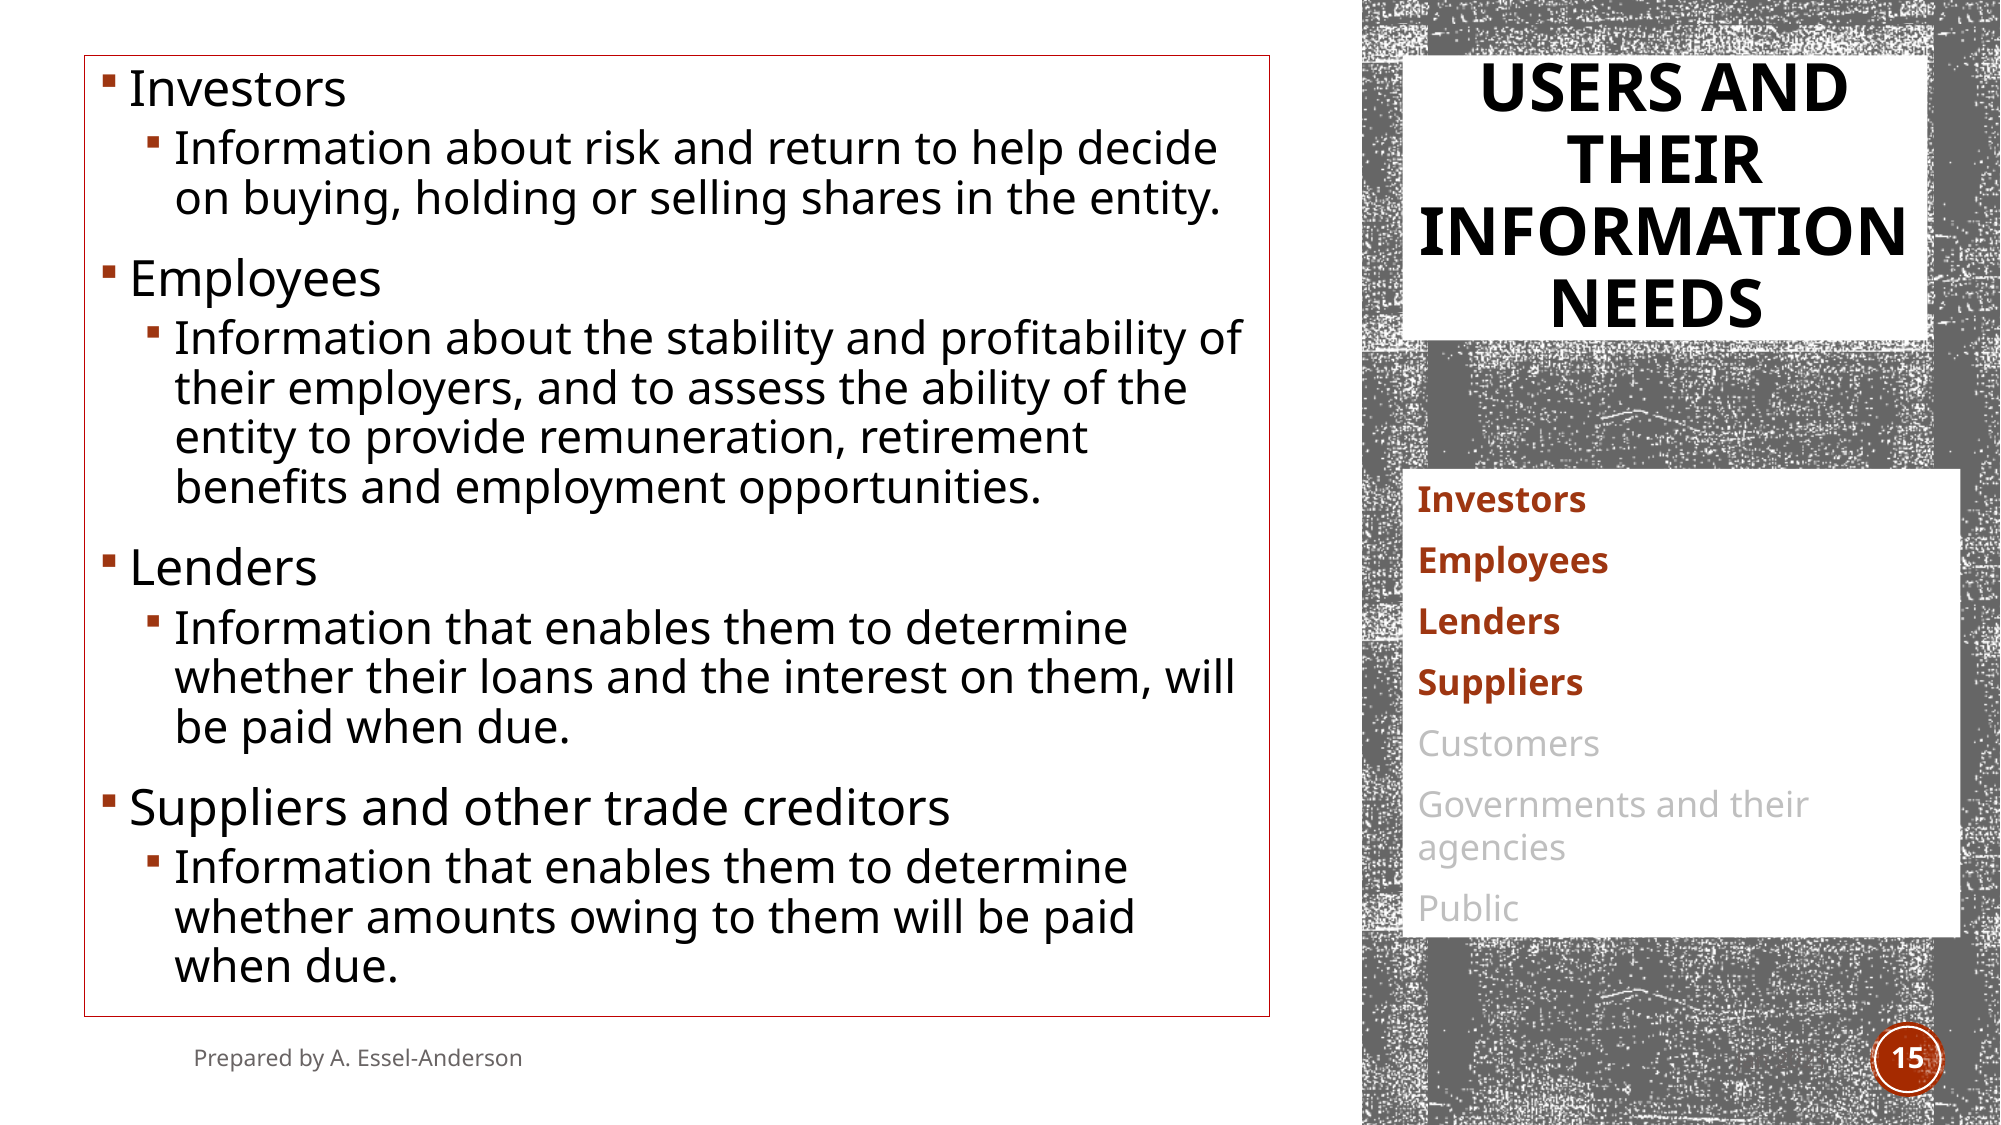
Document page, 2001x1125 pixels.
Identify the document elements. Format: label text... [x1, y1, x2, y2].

slide_number 15 [1855, 1028, 1961, 1089]
title Users and their information needs [1402, 55, 1928, 341]
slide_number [1306, 1028, 1844, 1089]
list Investors Employees Lenders Suppliers Customers Governments and their agencies Public [1402, 468, 1961, 938]
footer Prepared by A. Essel-Anderson [178, 1028, 1217, 1089]
list Investors Information about risk and return to help decide on buying, holding or selling shares in the entity. Employees Information about the stability and profitability of their employers, and to assess the ability of the entity to provide remuneration, retirement benefits and employment opportunities. Lenders Information that enables them to determine whether their loans and the interest on them, will be paid when due. Suppliers and other trade creditors Information that enables them to determine whether amounts owing to them will be paid when due. [84, 55, 1270, 1017]
